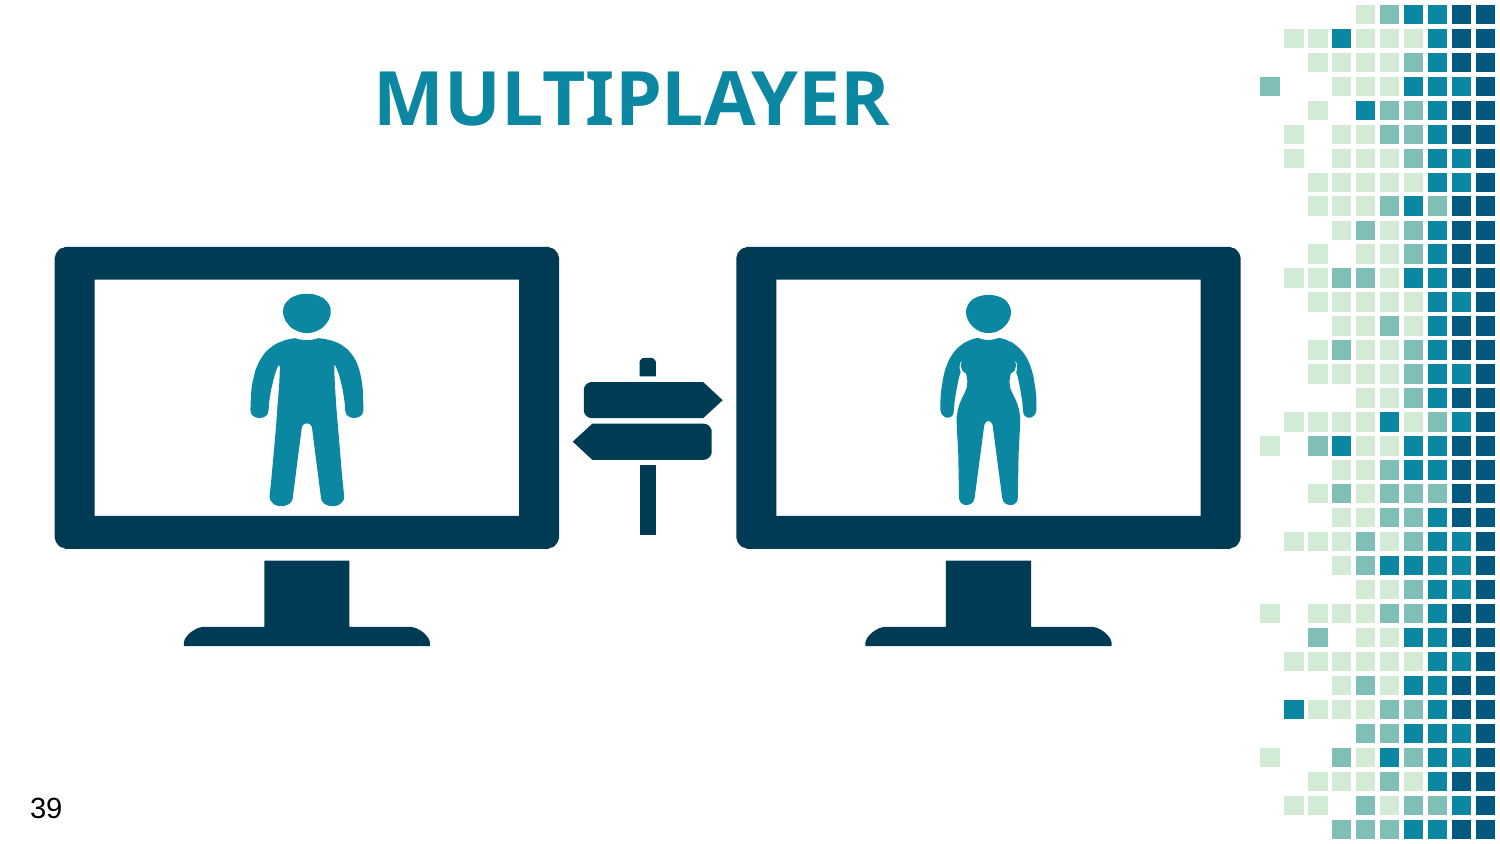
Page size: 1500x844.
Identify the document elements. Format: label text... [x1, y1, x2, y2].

slide_number ‹#› [15, 774, 105, 839]
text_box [572, 357, 723, 536]
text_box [54, 246, 560, 647]
title MULTIPLAYER [15, 15, 1249, 156]
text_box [940, 294, 1037, 506]
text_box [736, 246, 1241, 647]
